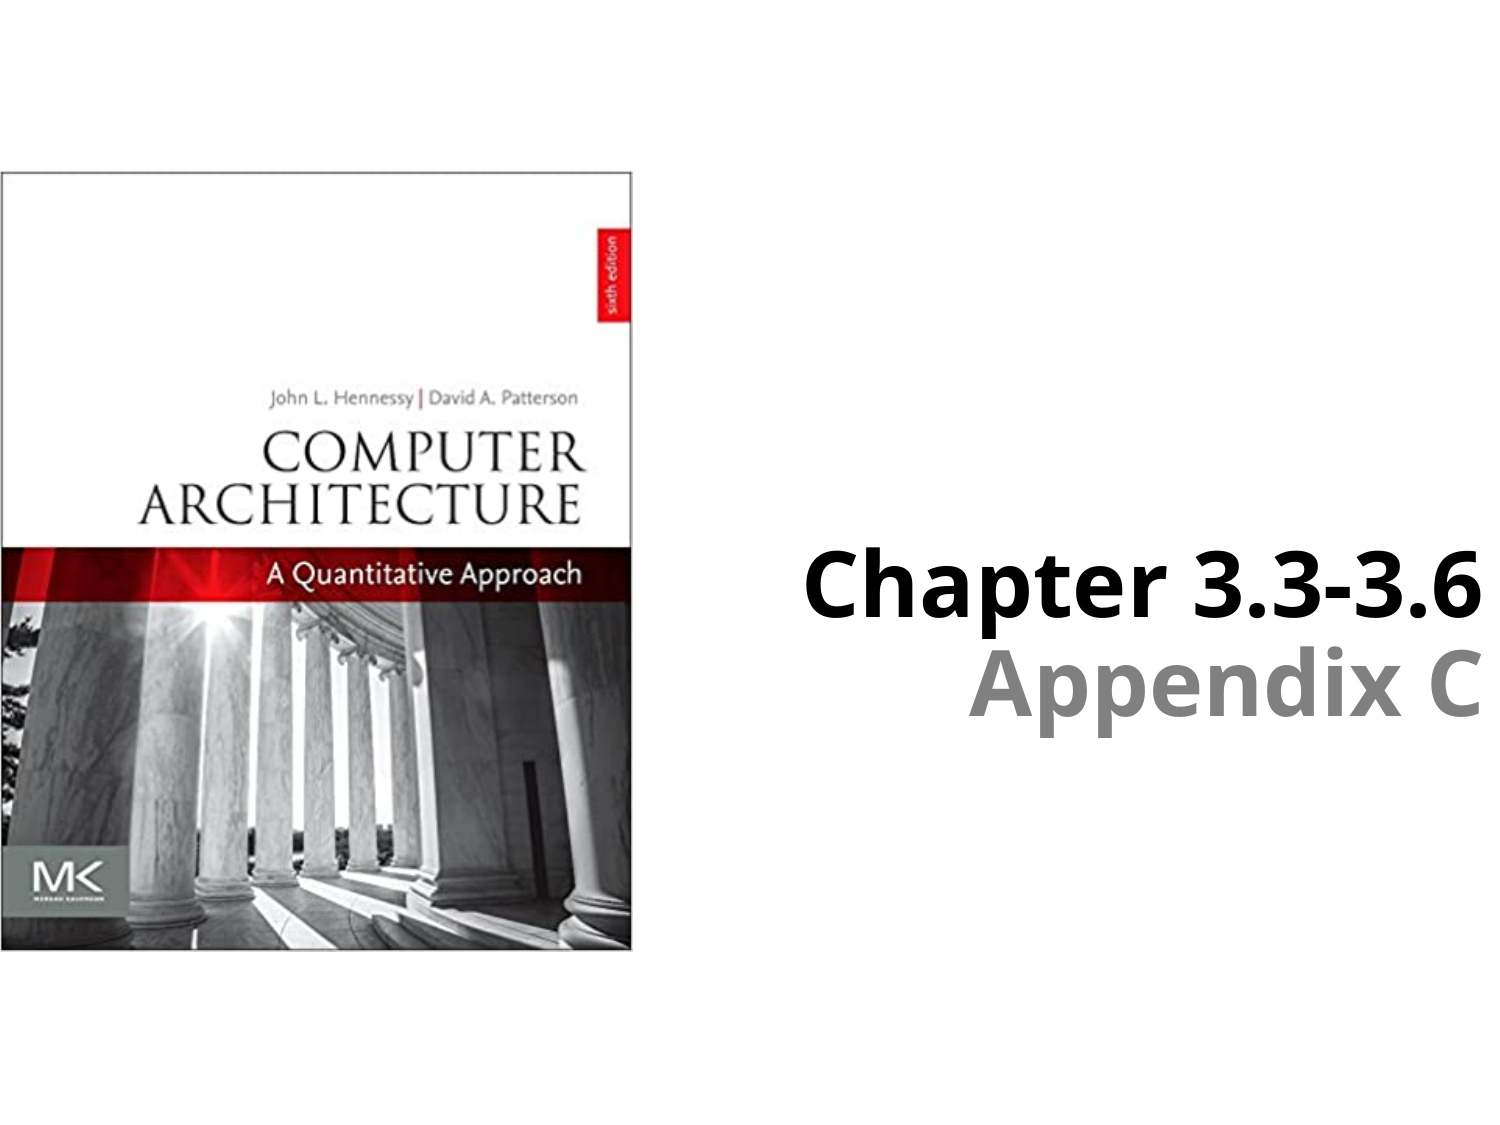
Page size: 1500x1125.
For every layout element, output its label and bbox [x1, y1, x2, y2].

picture [0, 171, 633, 952]
text_box [633, 487, 1500, 675]
title [812, 675, 1500, 763]
